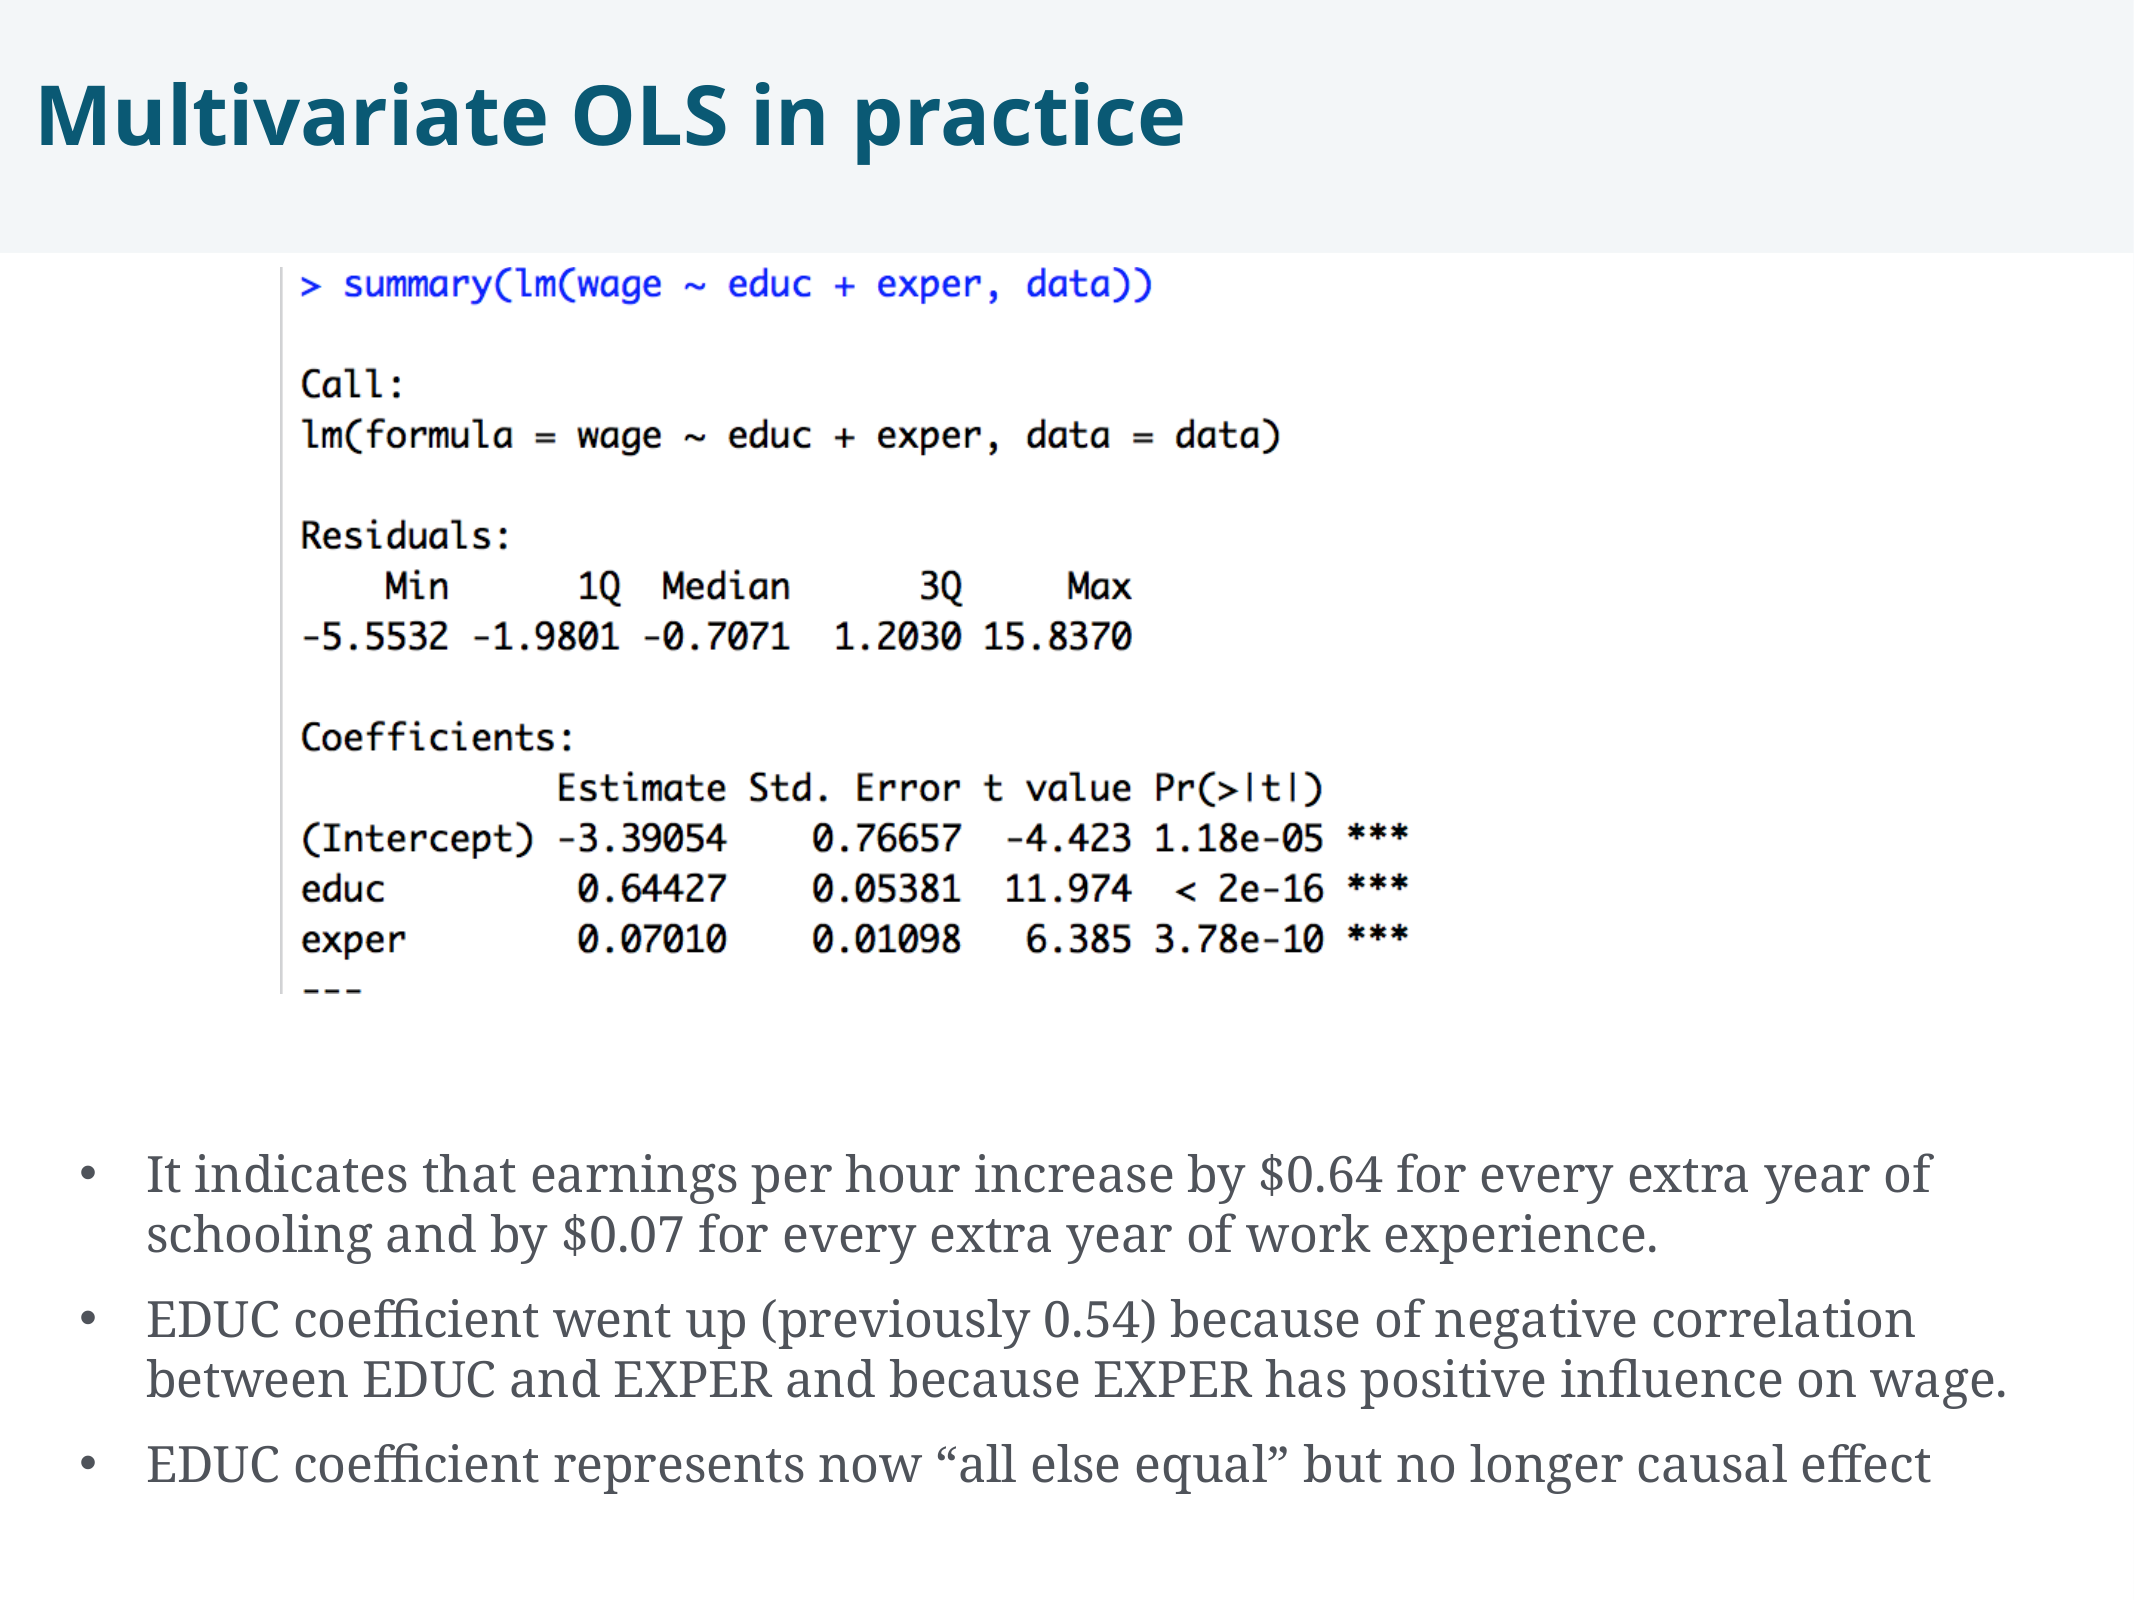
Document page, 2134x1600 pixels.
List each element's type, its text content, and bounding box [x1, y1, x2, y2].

picture [280, 267, 1726, 994]
text_box Multivariate OLS in practice [19, 55, 1633, 211]
